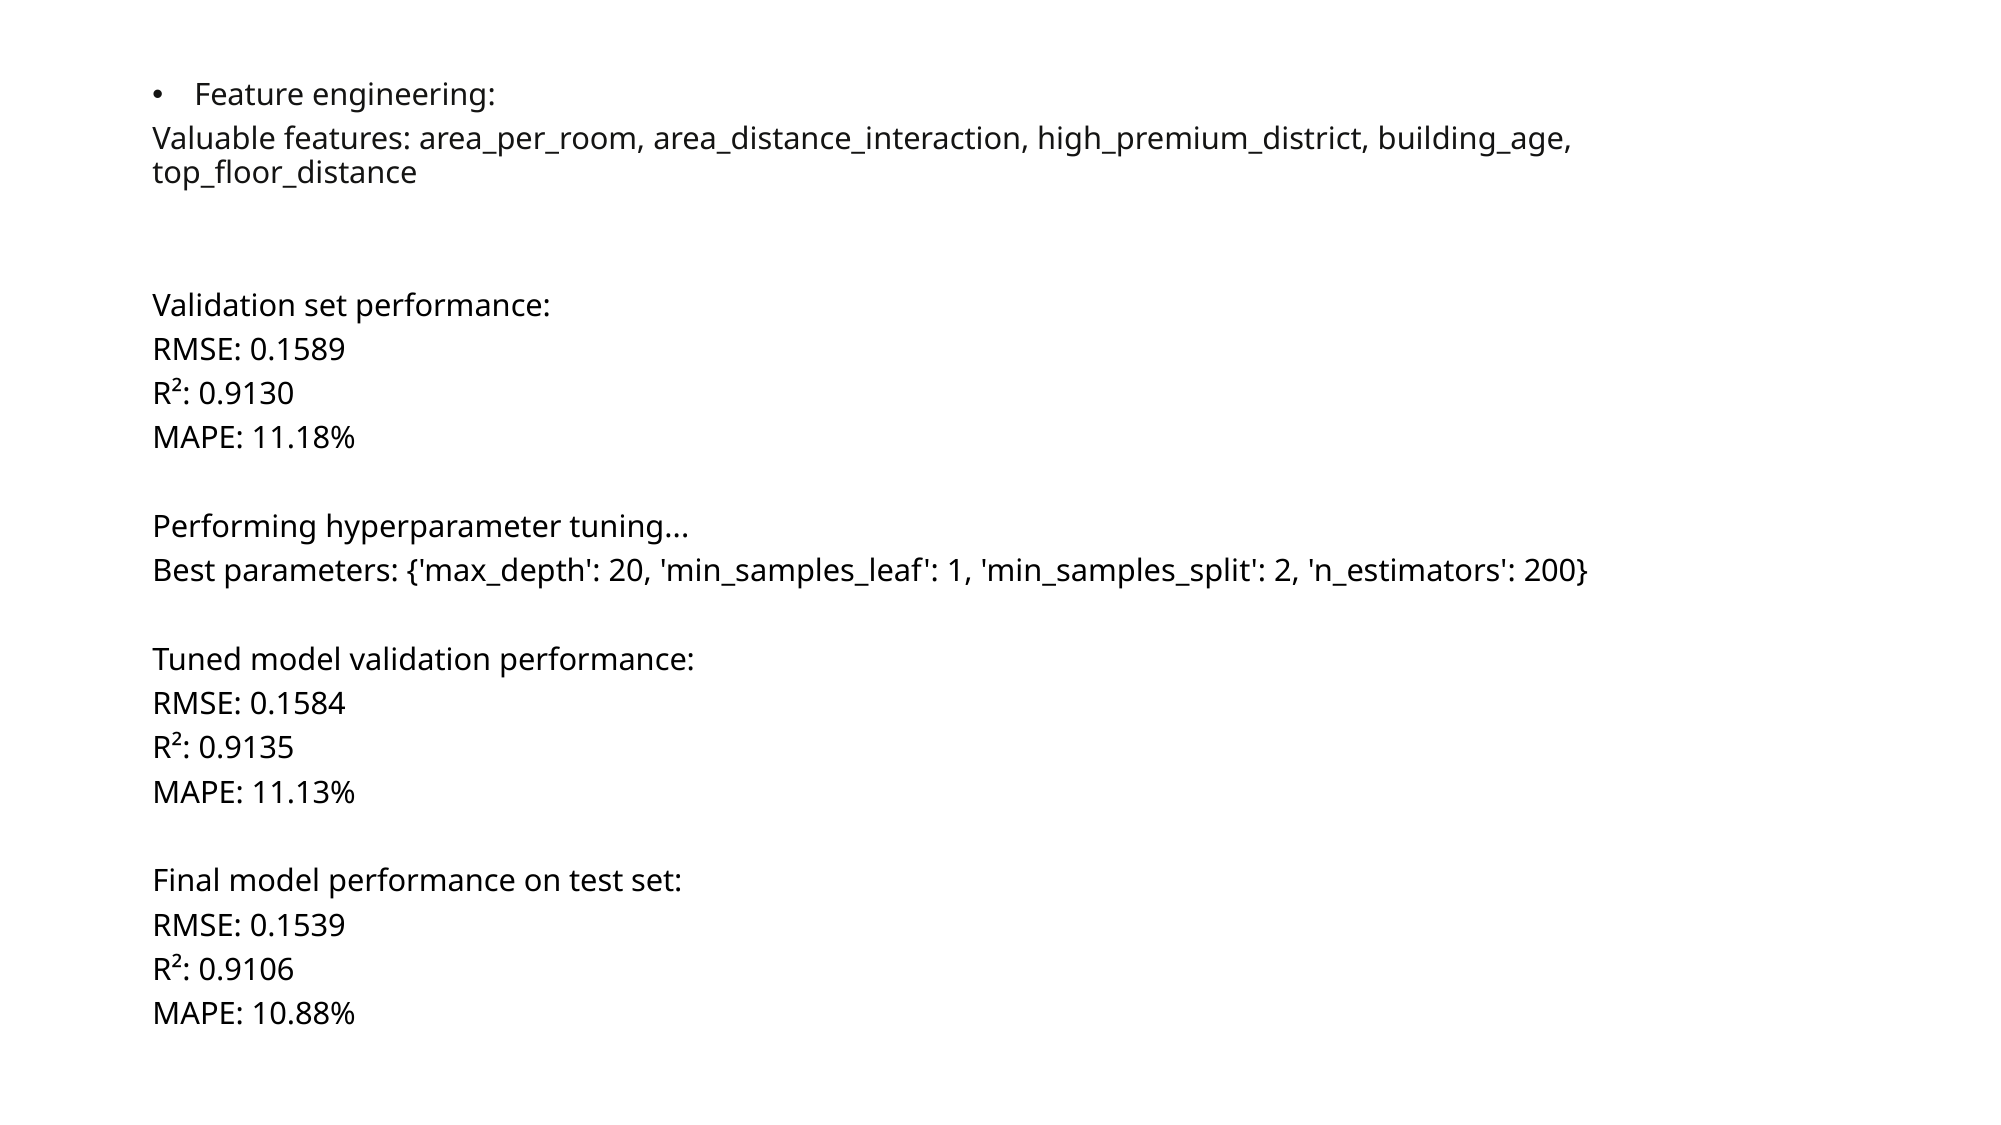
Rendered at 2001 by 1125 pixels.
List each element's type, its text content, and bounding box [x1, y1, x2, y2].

list Feature engineering: Valuable features: area_per_room, area_distance_interaction, high_premium_district, building_age, top_floor_distance Validation set performance: RMSE: 0.1589 R²: 0.9130 MAPE: 11.18% Performing hyperparameter tuning... Best parameters: {'max_depth': 20, 'min_samples_leaf': 1, 'min_samples_split': 2, 'n_estimators': 200} Tuned model validation performance: RMSE: 0.1584 R²: 0.9135 MAPE: 11.13% Final model performance on test set: RMSE: 0.1539 R²: 0.9106 MAPE: 10.88% [137, 71, 1847, 1050]
